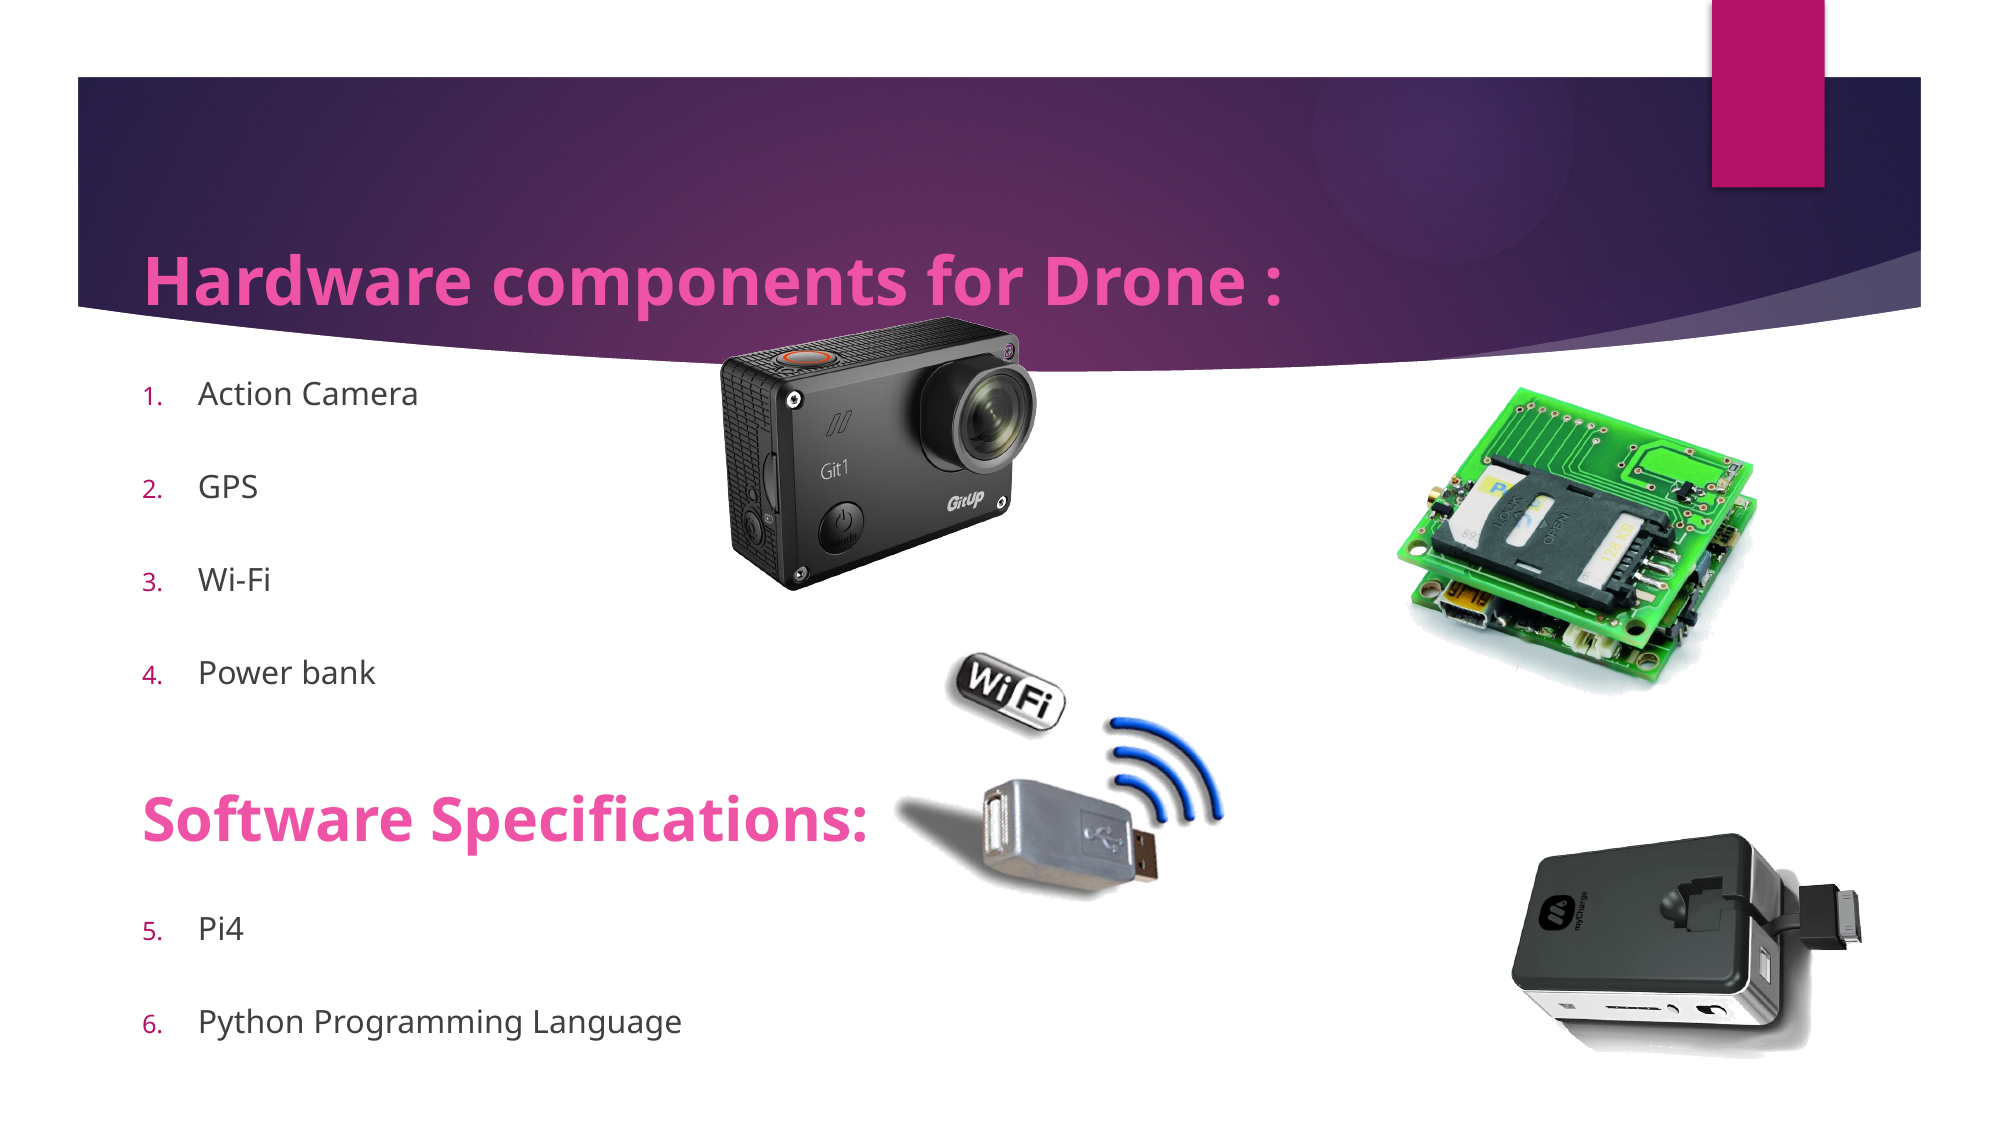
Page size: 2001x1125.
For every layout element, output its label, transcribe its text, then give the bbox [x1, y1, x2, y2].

picture [689, 269, 1248, 964]
list Hardware components for Drone : Action Camera GPS Wi-Fi Power bank Software Specifications: Pi4 Python Programming Language [127, 149, 1575, 1051]
picture [1374, 366, 1969, 1125]
